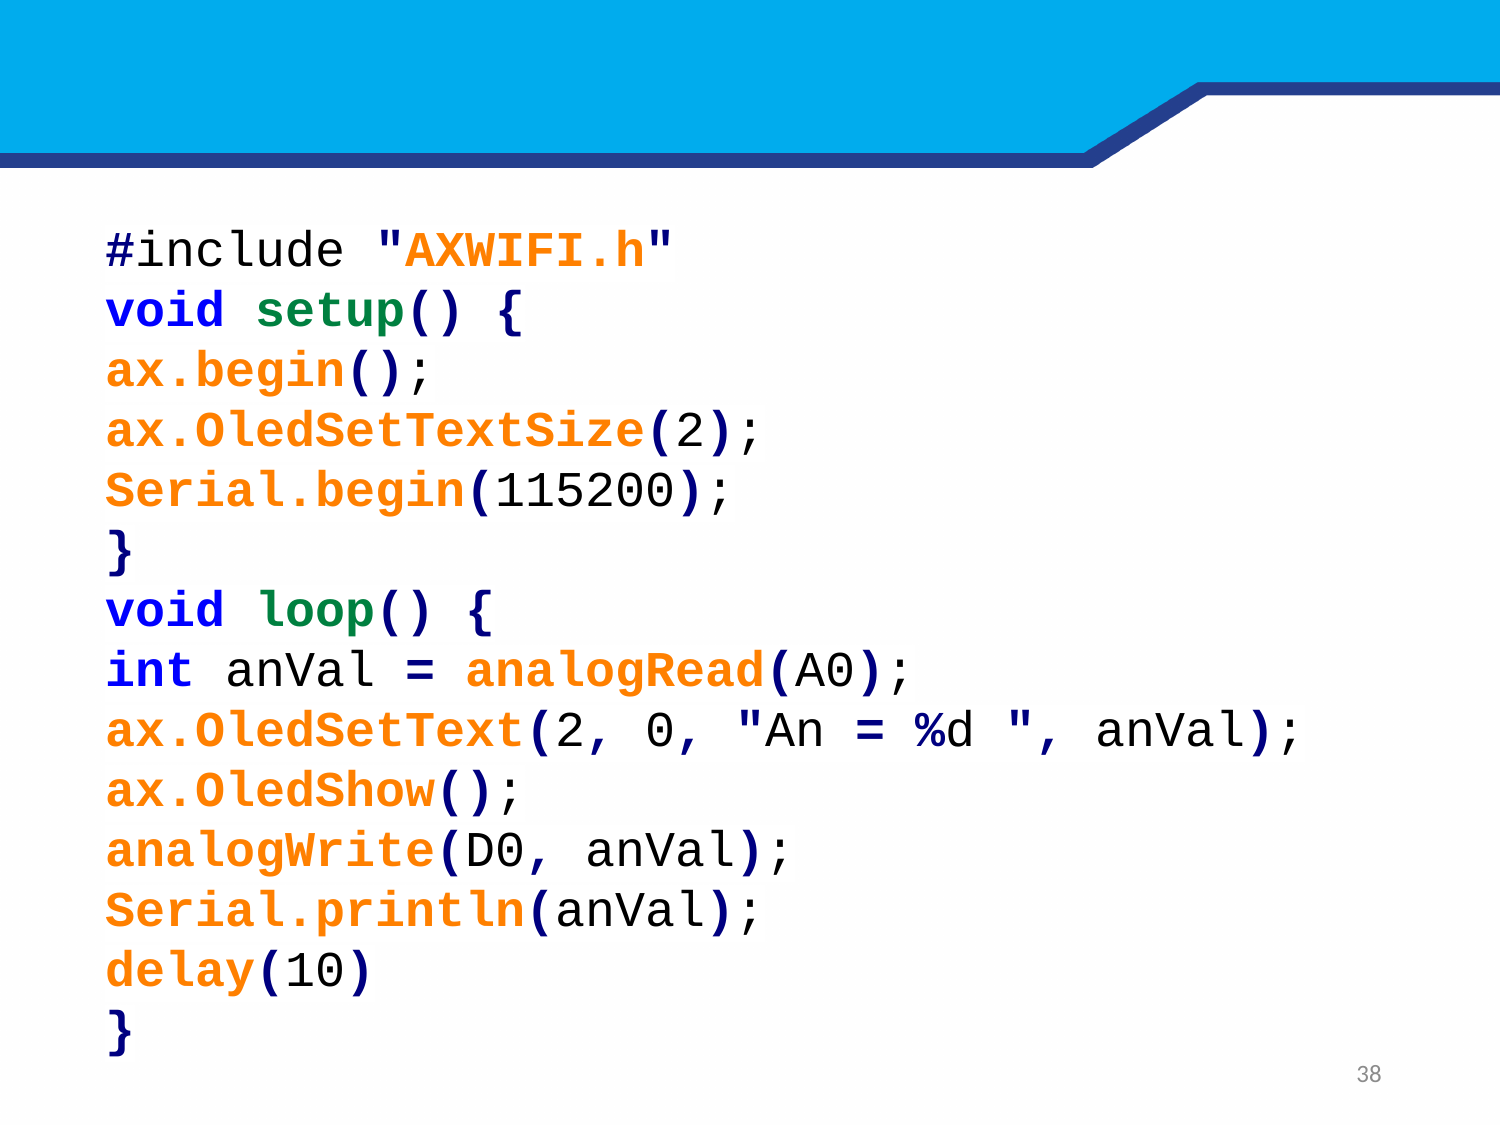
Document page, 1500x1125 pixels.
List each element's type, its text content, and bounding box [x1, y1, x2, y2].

text_box #include "AXWIFI.h" void setup() { ax.begin(); ax.OledSetTextSize(2); Serial.begin(115200); } void loop() { int anVal = analogRead(A0); ax.OledSetText(2, 0, "An = %d ", anVal); ax.OledShow(); analogWrite(D0, anVal); Serial.println(anVal); delay(10) } [90, 209, 1436, 1064]
slide_number 38 [1059, 1064, 1397, 1103]
picture [0, 83, 1500, 1125]
